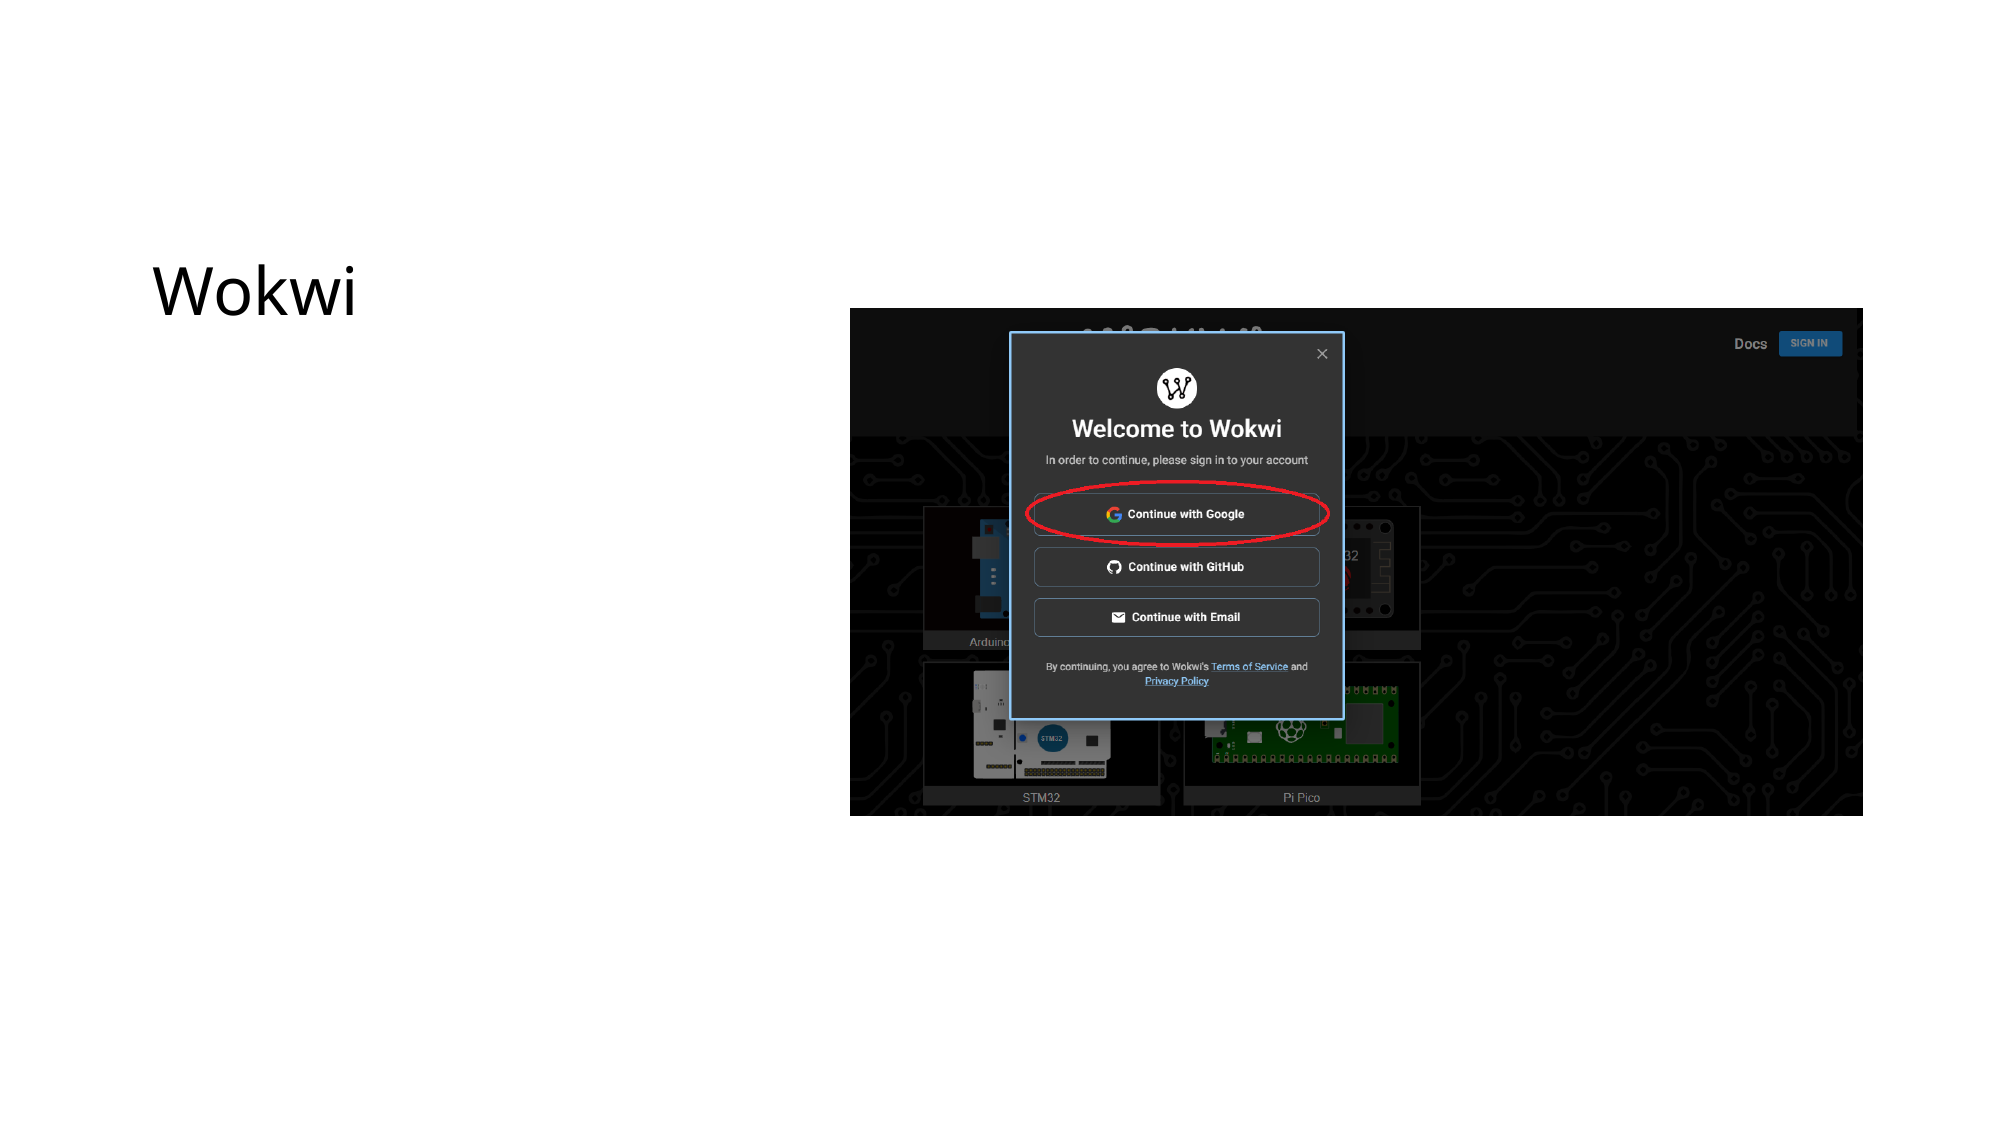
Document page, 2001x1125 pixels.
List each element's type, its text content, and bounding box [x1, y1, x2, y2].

title Wokwi [137, 75, 783, 338]
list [849, 307, 1864, 816]
